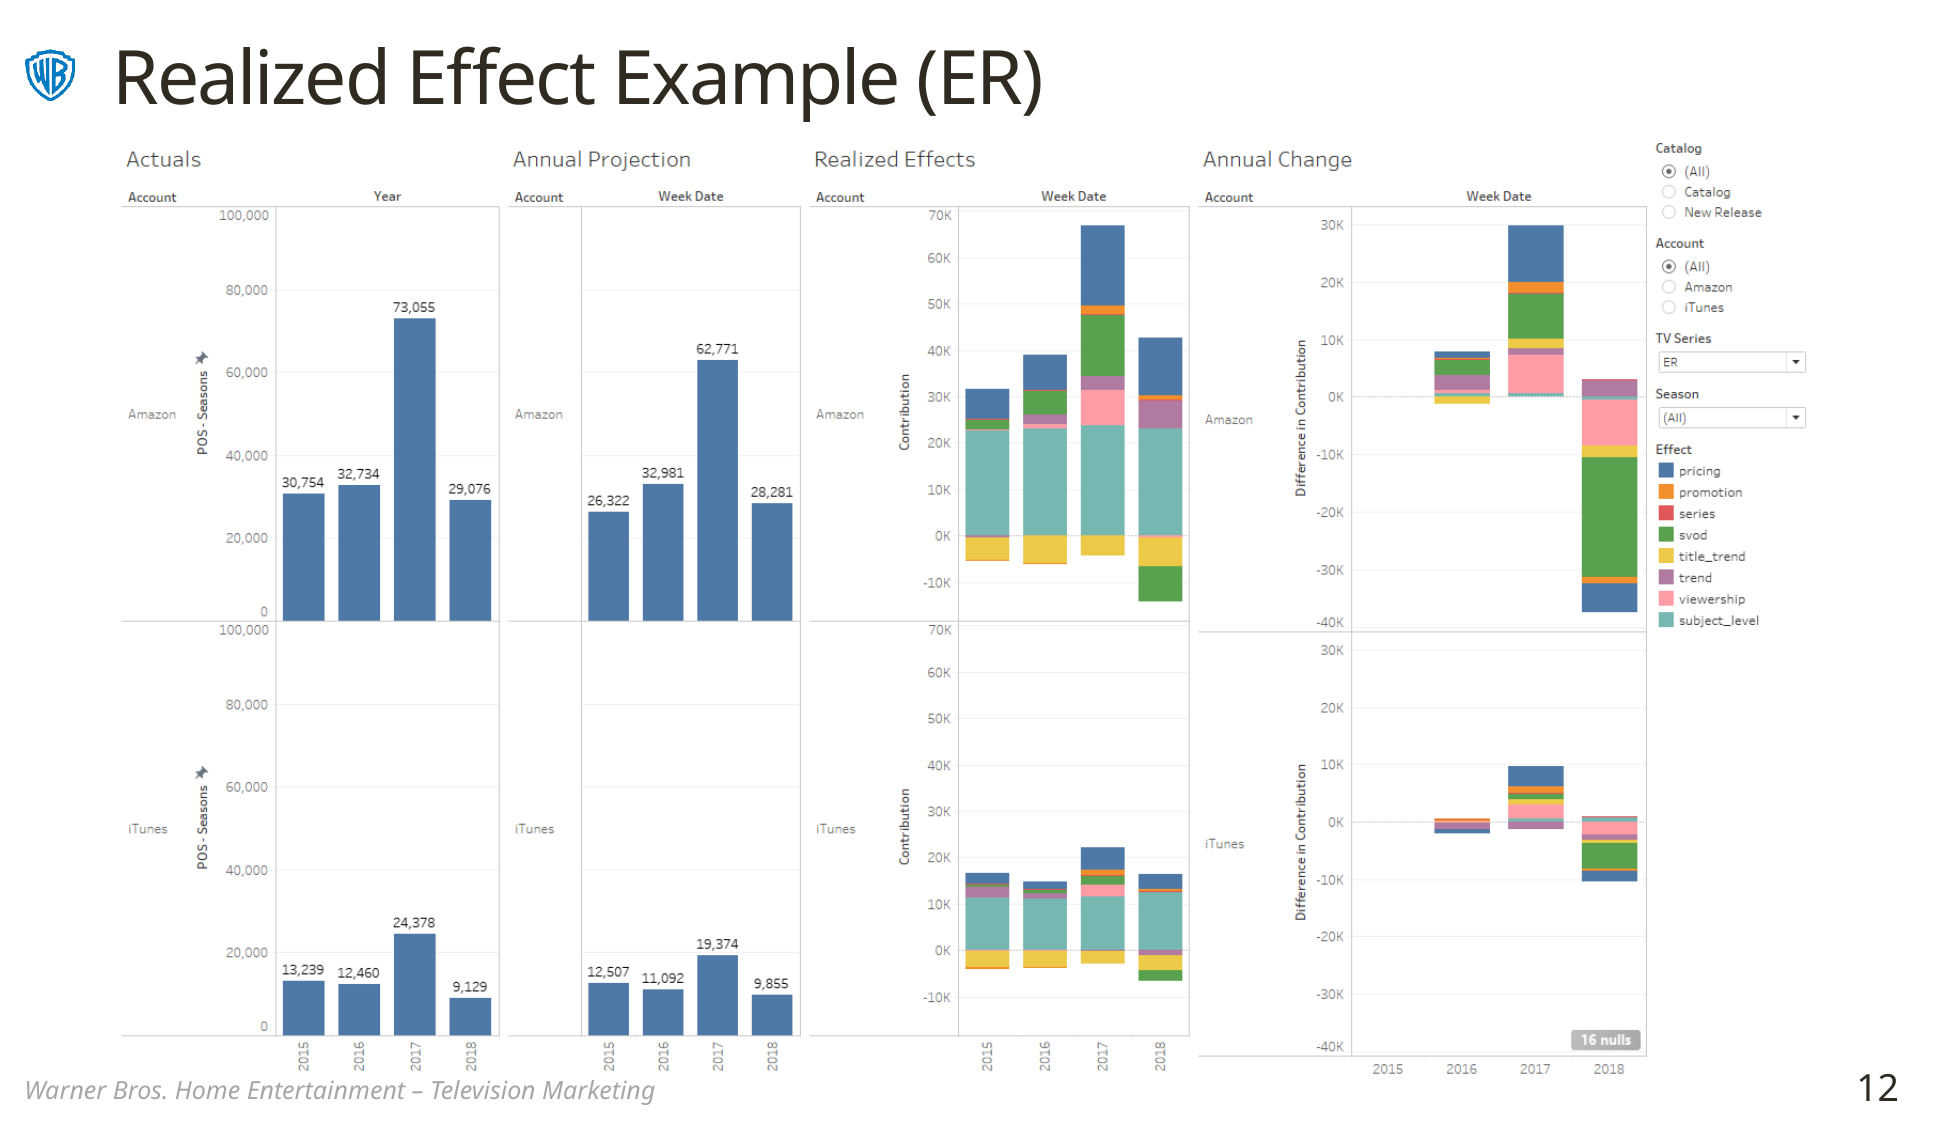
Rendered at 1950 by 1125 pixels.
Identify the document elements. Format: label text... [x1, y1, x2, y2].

picture [25, 49, 75, 101]
footer Warner Bros. Home Entertainment – Television Marketing [9, 1059, 994, 1120]
title Realized Effect Example (ER) [97, 0, 1723, 149]
picture [114, 131, 1835, 1090]
slide_number 12 [1817, 1054, 1938, 1124]
